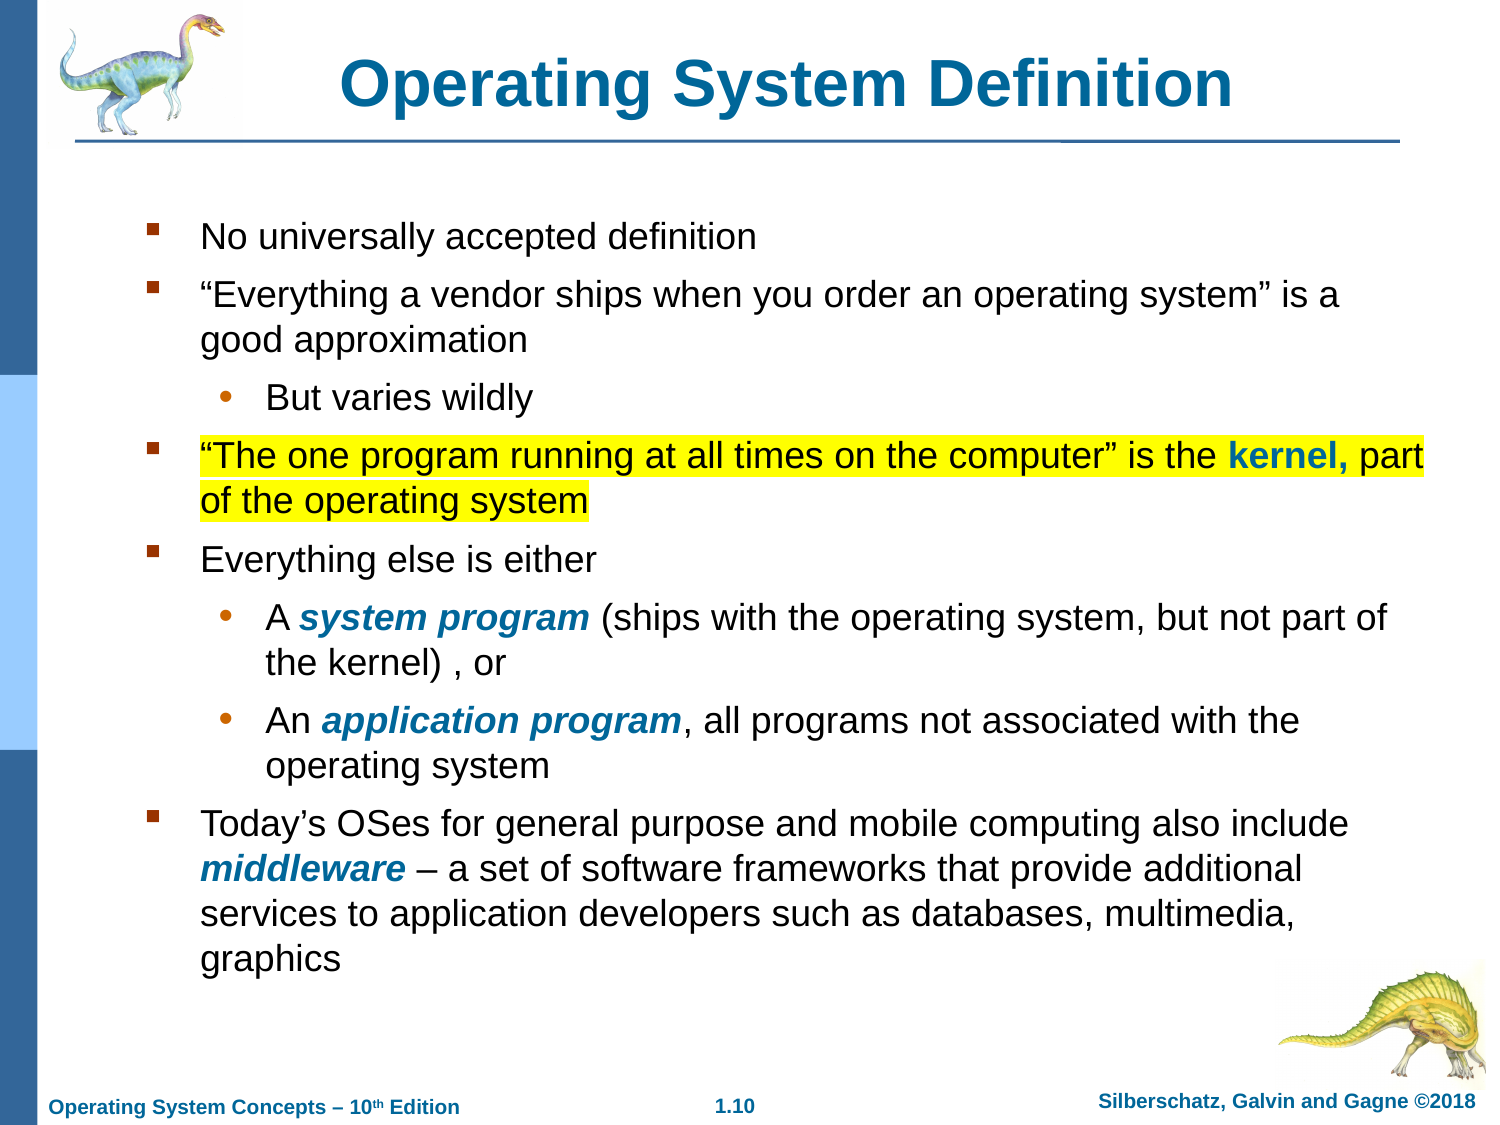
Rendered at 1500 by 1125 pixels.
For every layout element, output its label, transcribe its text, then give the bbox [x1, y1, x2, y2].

picture [1275, 959, 1486, 1090]
list No universally accepted definition “Everything a vendor ships when you order an operating system” is a good approximation But varies wildly “The one program running at all times on the computer” is the kernel, part of the operating system Everything else is either A system program (ships with the operating system, but not part of the kernel) , or An application program, all programs not associated with the operating system Today’s OSes for general purpose and mobile computing also include middleware – a set of software frameworks that provide additional services to application developers such as databases, multimedia, graphics [128, 204, 1440, 981]
picture [46, 0, 243, 149]
title Operating System Definition [169, 32, 1406, 128]
